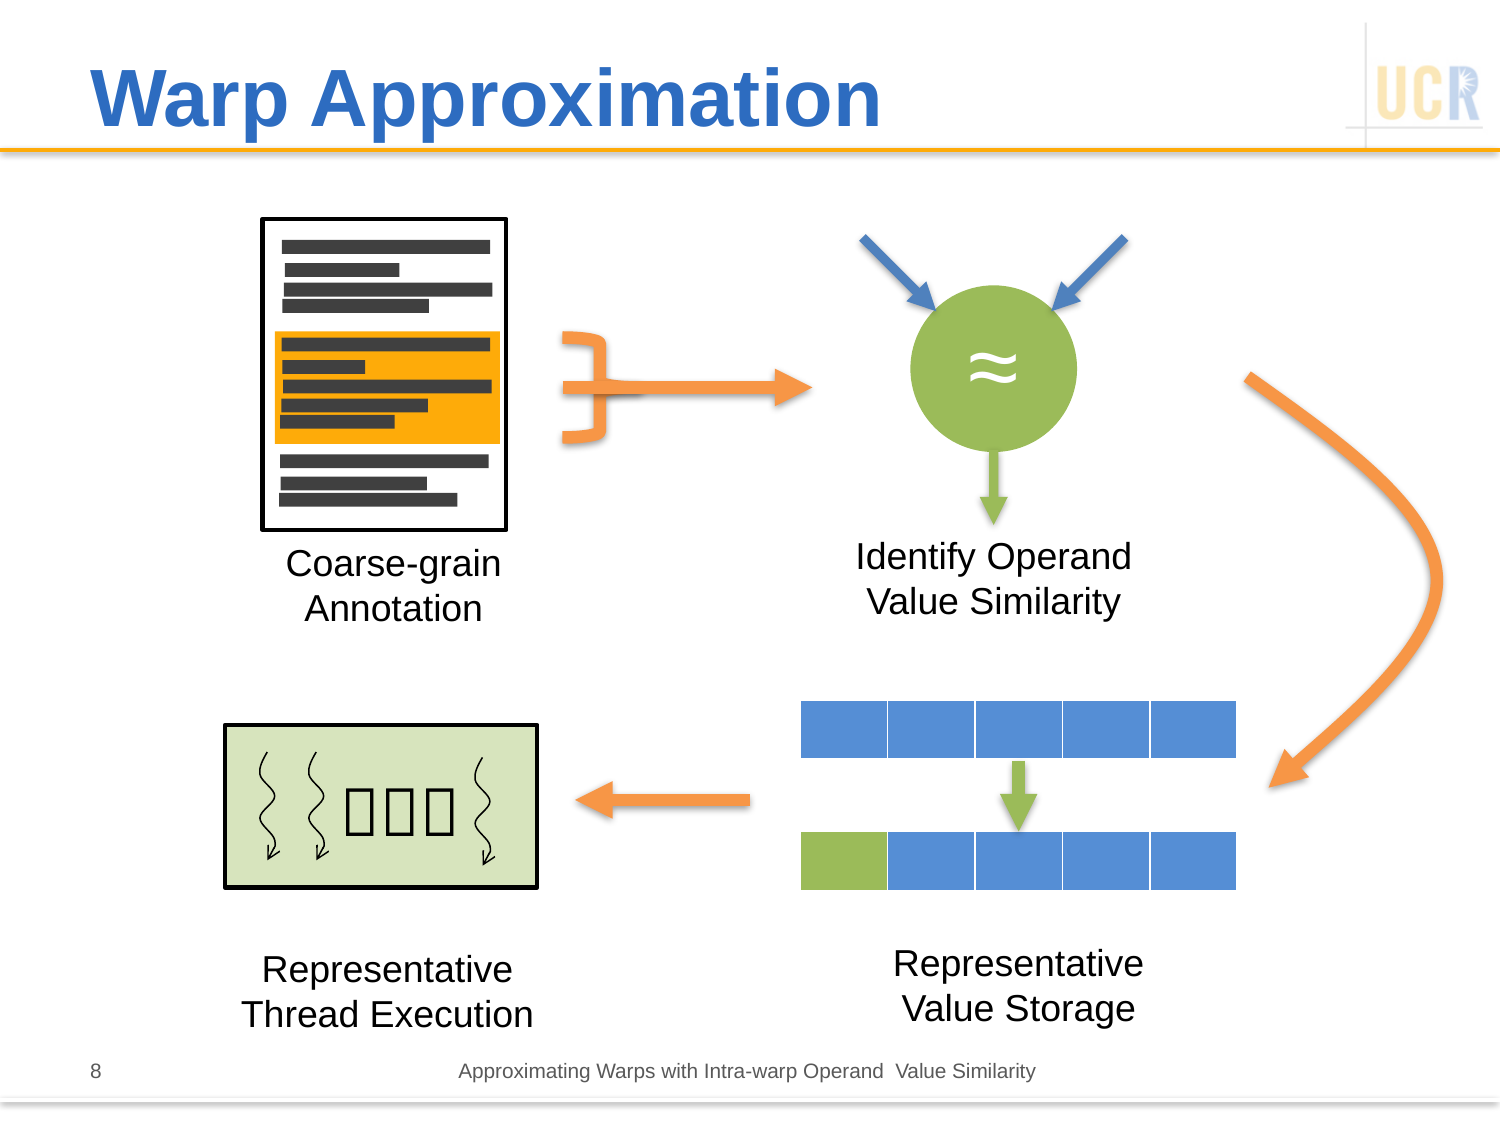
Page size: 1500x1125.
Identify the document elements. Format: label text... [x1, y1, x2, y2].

title Warp Approximation [75, 24, 1425, 150]
table_header [888, 832, 974, 890]
text_box Representative Thread Execution [225, 937, 550, 1043]
table_header [1151, 832, 1236, 890]
text_box Representative Value Storage [862, 931, 1175, 1037]
text_box [474, 757, 496, 866]
table_header [801, 832, 887, 890]
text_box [562, 337, 813, 438]
table_header [1063, 701, 1149, 758]
text_box ≈ [910, 285, 1078, 452]
text_box [223, 723, 539, 890]
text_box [262, 218, 507, 531]
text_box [1050, 237, 1126, 312]
table_header [976, 701, 1062, 758]
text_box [862, 237, 937, 312]
text_box  [324, 762, 475, 858]
table_header [1151, 701, 1236, 758]
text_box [1336, 14, 1488, 146]
text_box [259, 751, 281, 861]
footer Approximating Warps with Intra-warp Operand Value Similarity [425, 1050, 1075, 1100]
text_box Identify Operand Value Similarity [837, 524, 1150, 630]
table_header [888, 701, 974, 758]
text_box [1245, 374, 1439, 788]
table_header [801, 701, 887, 758]
table_header [976, 832, 1062, 890]
text_box Coarse-grain Annotation [237, 531, 550, 637]
text_box [308, 751, 324, 861]
table_header [1063, 832, 1149, 890]
slide_number 8 [75, 1050, 350, 1100]
